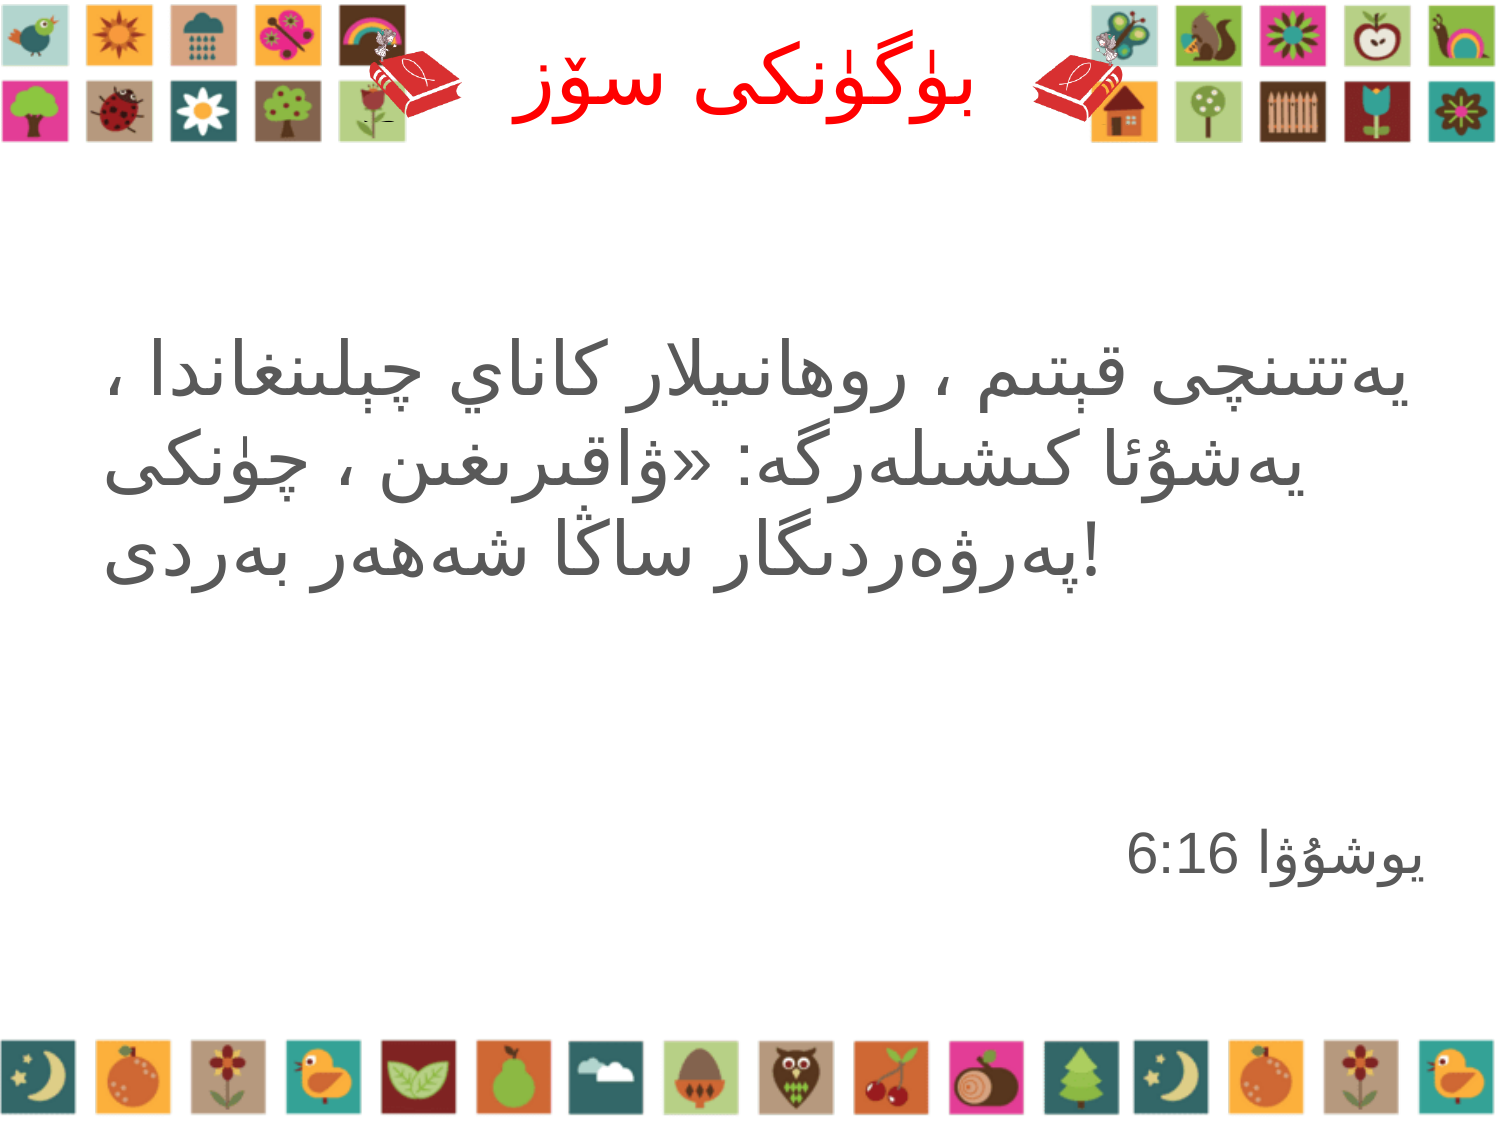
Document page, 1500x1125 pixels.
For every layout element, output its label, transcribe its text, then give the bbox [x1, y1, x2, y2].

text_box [0, 1028, 1500, 1118]
text_box بۈگۈنكى سۆز [492, 13, 1078, 129]
picture [1000, 3, 1500, 150]
text_box يوشۇۋا 6:16 [808, 807, 1441, 893]
text_box يەتتىنچى قېتىم ، روھانىيلار كاناي چېلىنغاندا ، يەشۇئا كىشىلەرگە: «ۋاقىرىغىن ، چۈنكى پەرۋەردىگار ساڭا شەھەر بەردى! [87, 313, 1435, 599]
picture [0, 3, 494, 150]
